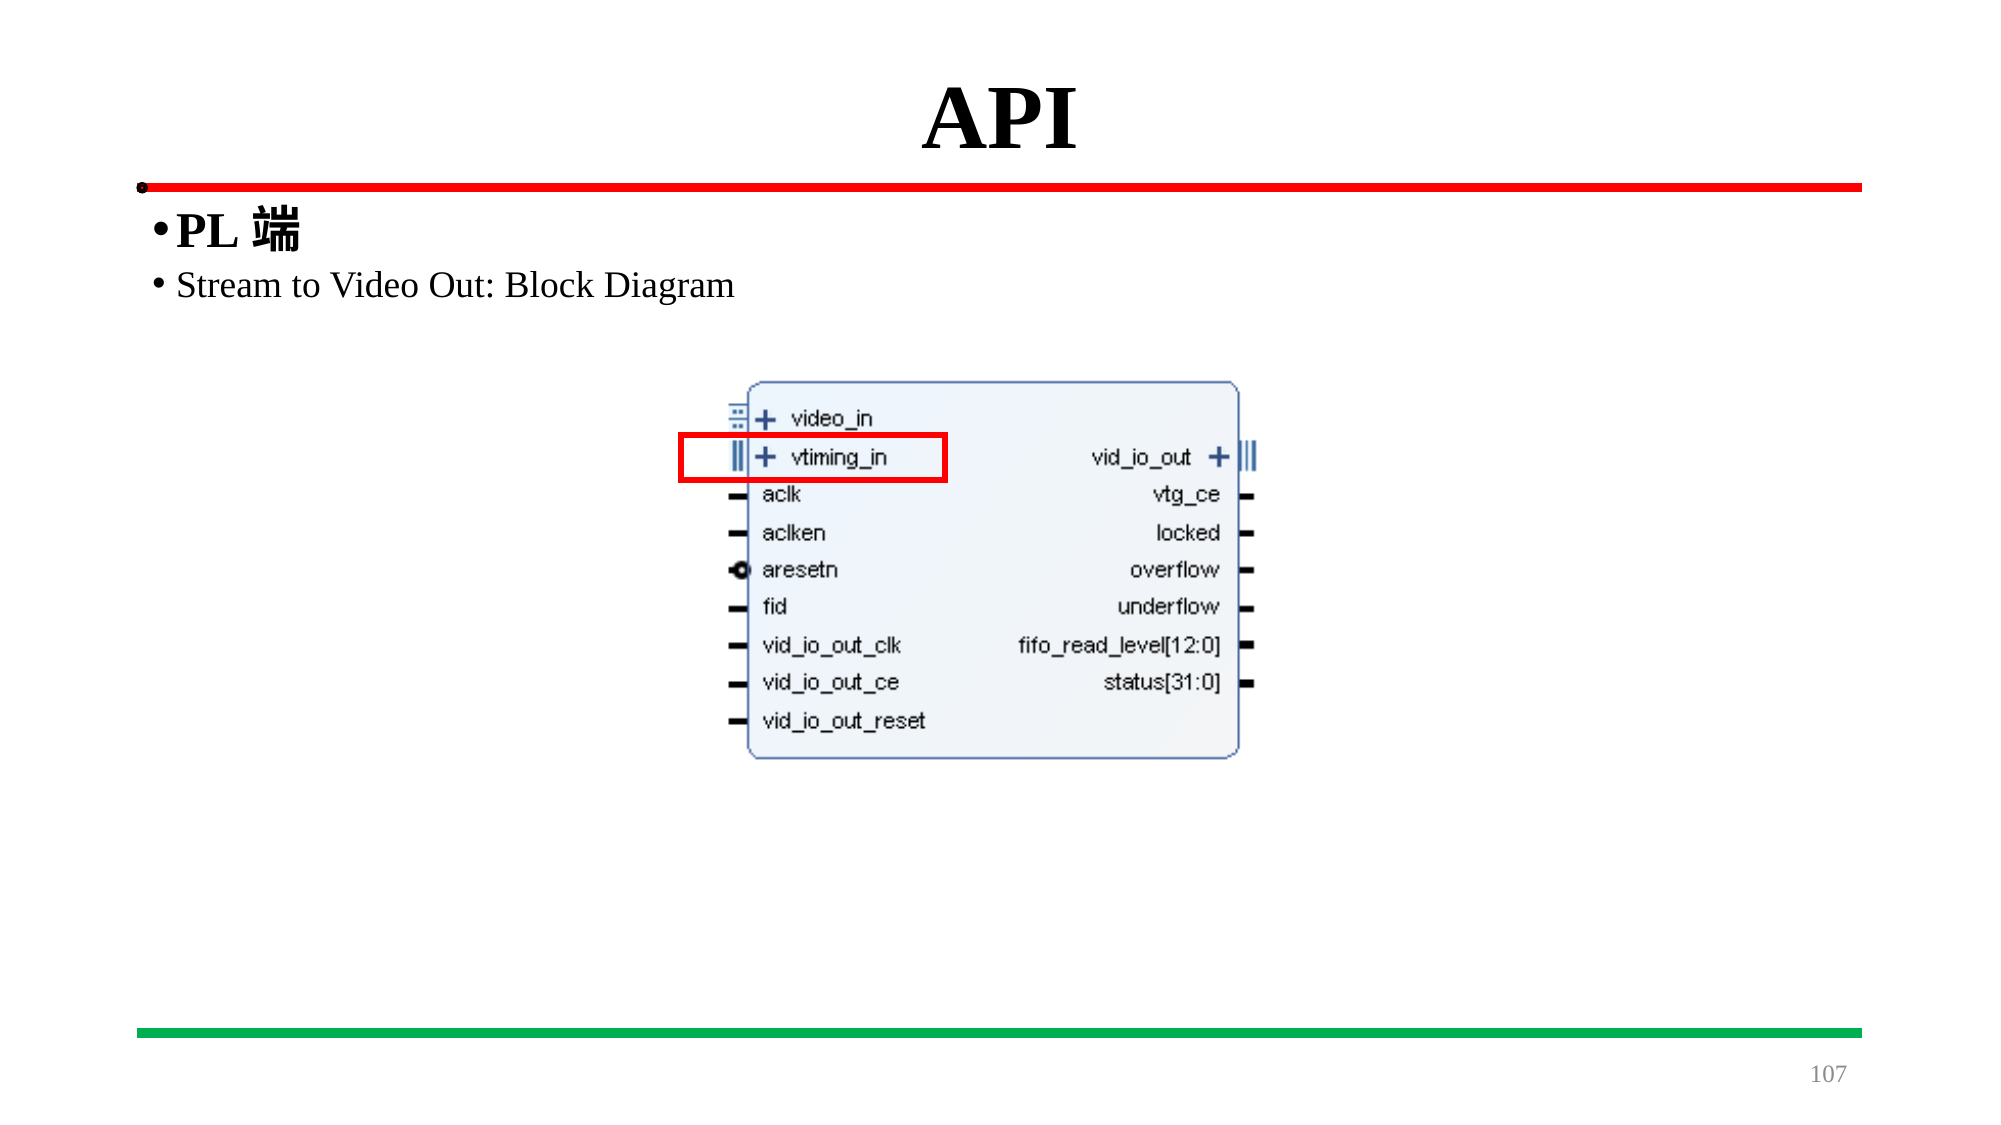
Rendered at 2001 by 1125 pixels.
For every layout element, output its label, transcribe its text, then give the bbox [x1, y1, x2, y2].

slide_number 107 [1412, 1042, 1863, 1103]
title API [137, 59, 1863, 178]
text_box [680, 434, 721, 481]
text_box [136, 182, 148, 194]
picture [721, 351, 1279, 774]
list PL端 Stream to Video Out: Block Diagram [137, 197, 1863, 1024]
